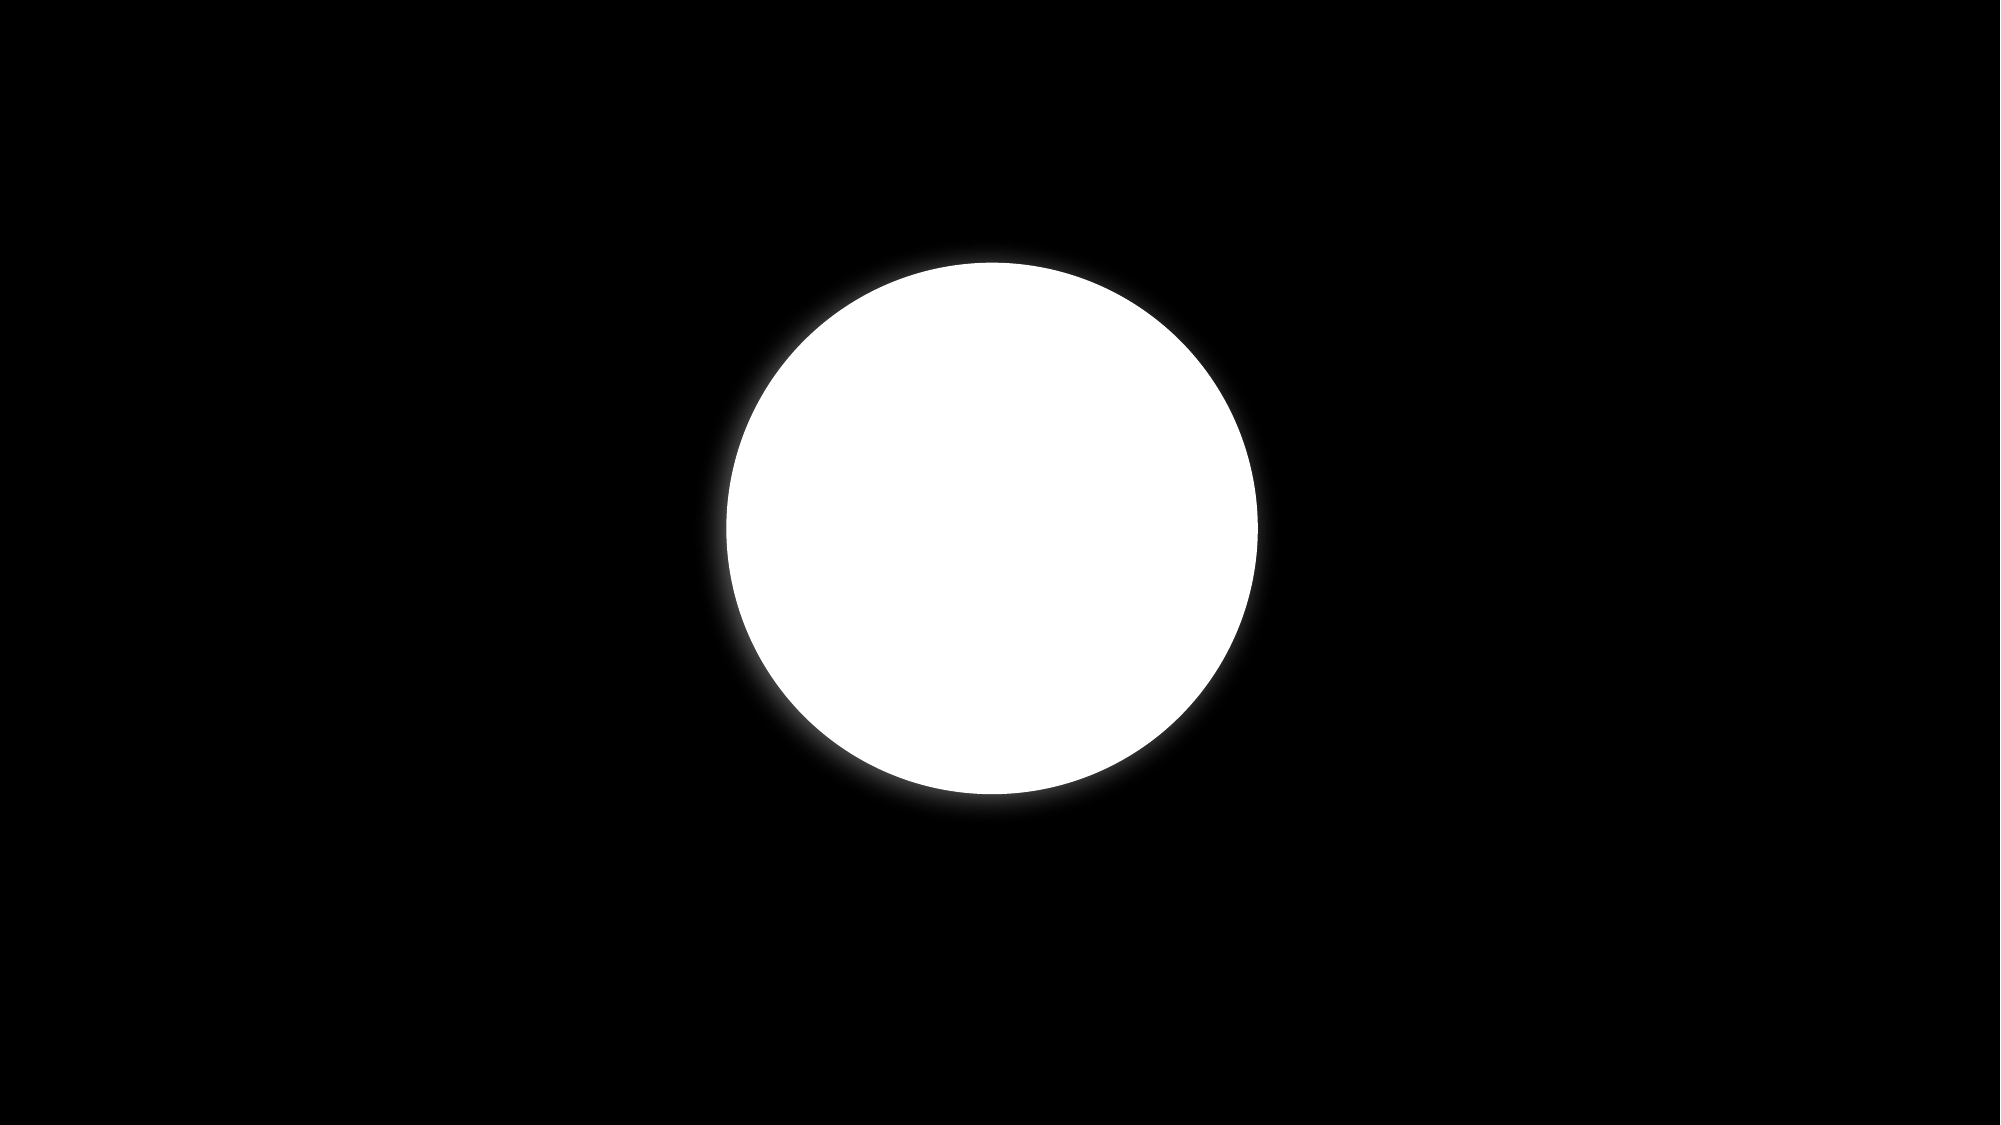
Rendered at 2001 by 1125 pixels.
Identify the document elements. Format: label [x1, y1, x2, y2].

text_box [890, 775, 1094, 796]
text_box [1131, 300, 1259, 757]
picture [808, 282, 1176, 775]
text_box [889, 261, 1095, 282]
text_box [725, 300, 853, 757]
